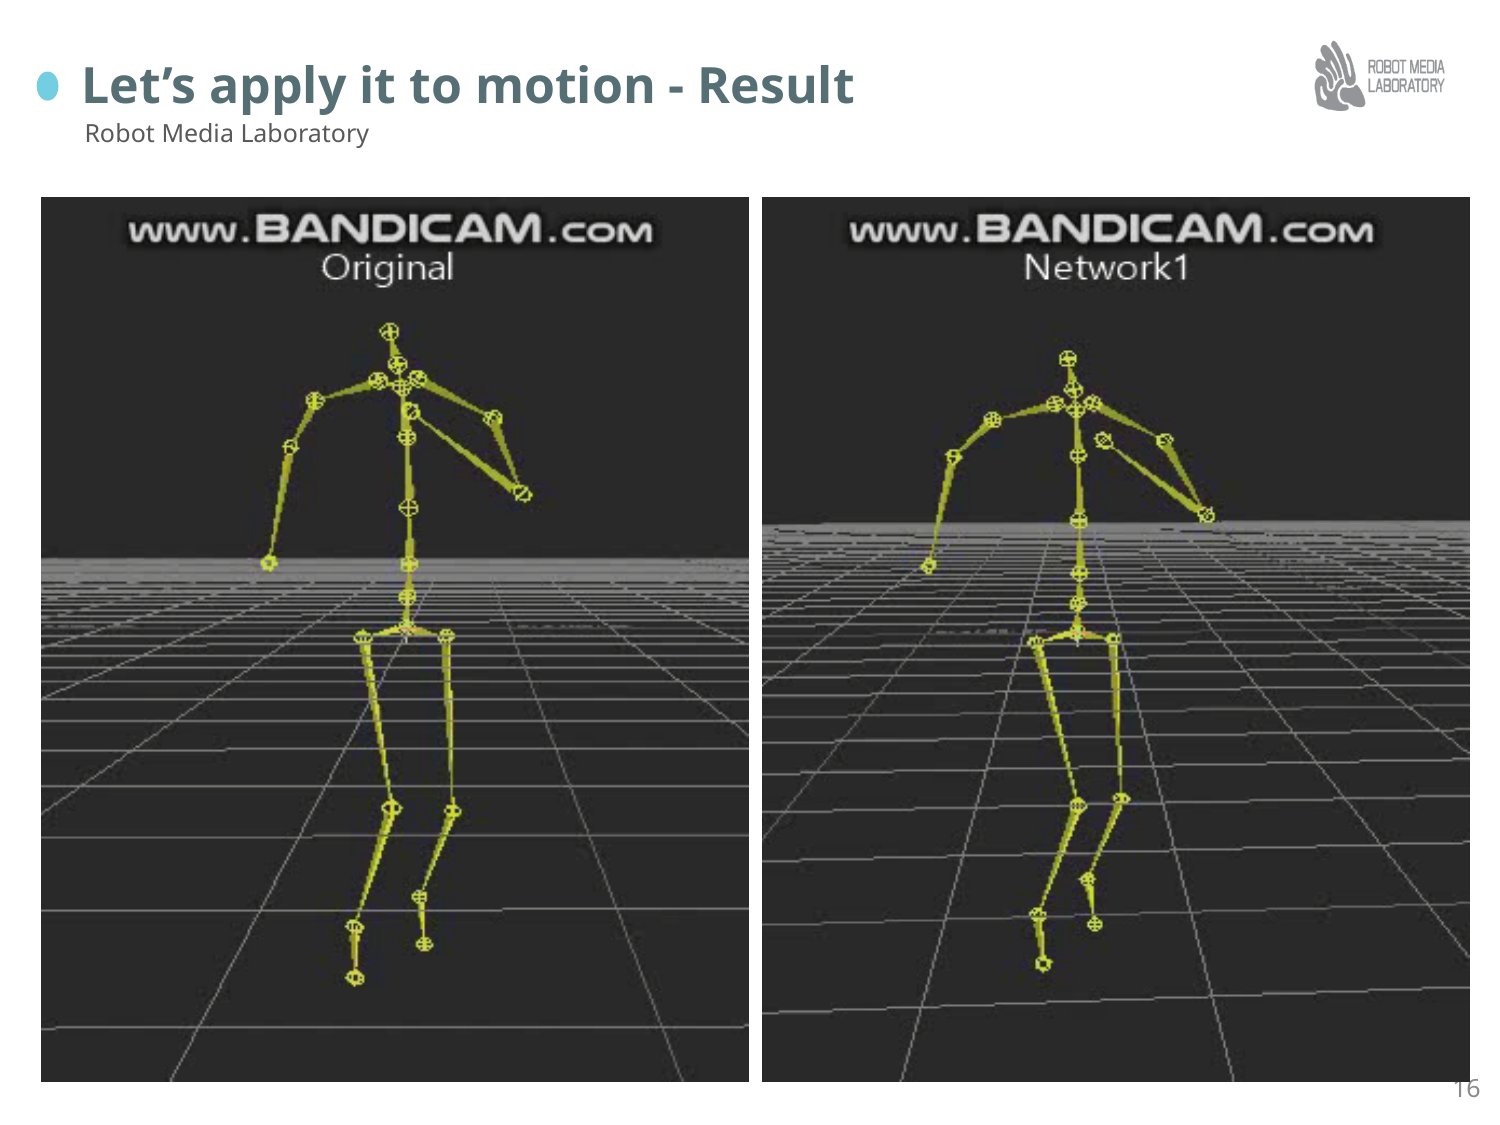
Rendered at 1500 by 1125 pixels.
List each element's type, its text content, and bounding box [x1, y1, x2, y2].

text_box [36, 45, 981, 154]
slide_number 16 [1145, 1059, 1496, 1120]
picture [1307, 34, 1451, 119]
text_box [761, 195, 1471, 1083]
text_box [40, 195, 750, 1083]
